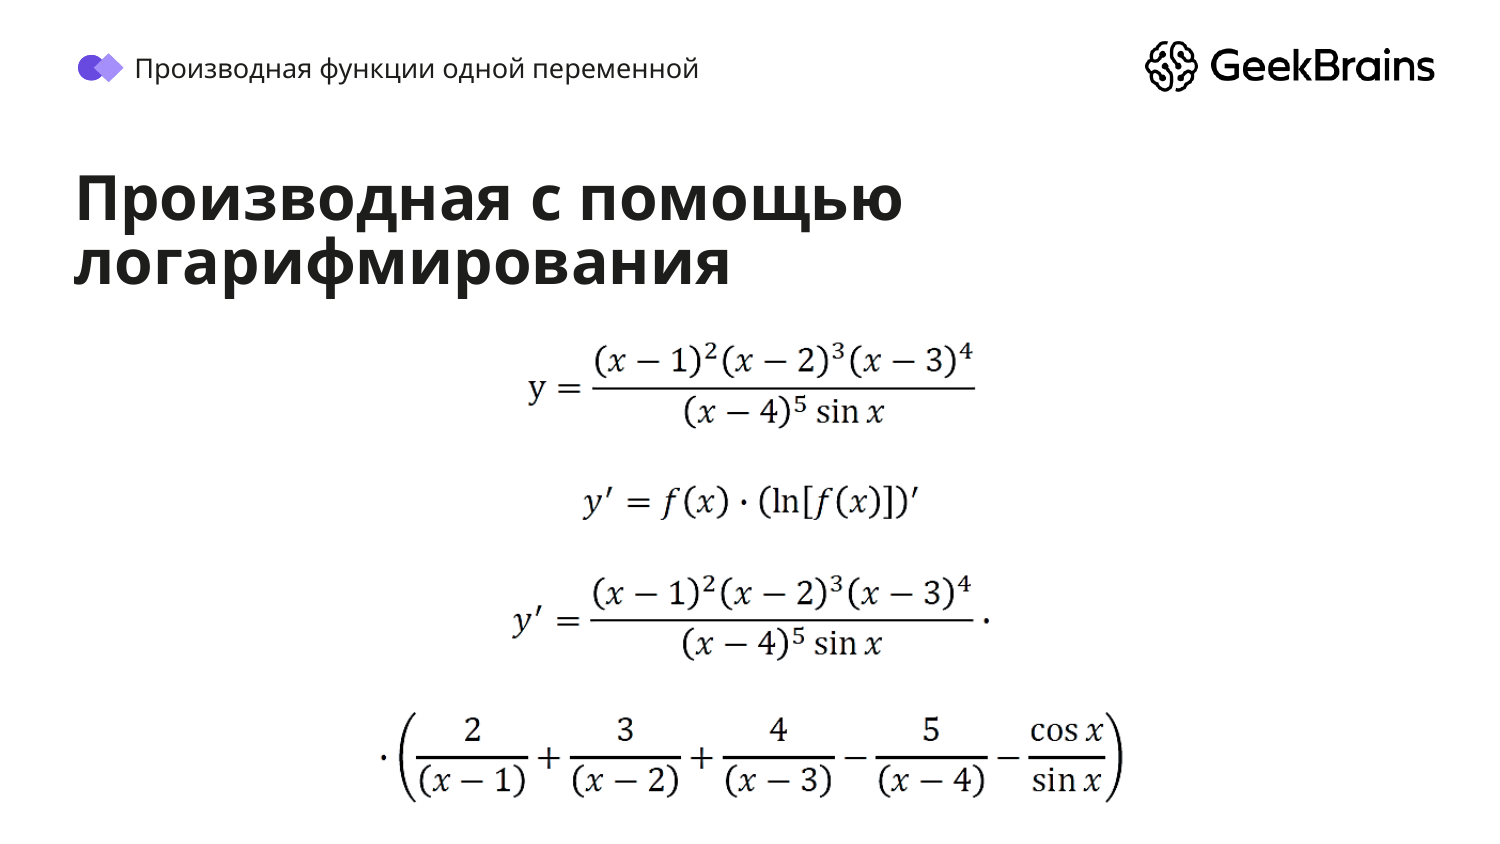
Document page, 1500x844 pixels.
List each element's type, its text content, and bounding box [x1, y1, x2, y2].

picture [1145, 39, 1435, 93]
text_box [78, 54, 102, 81]
text_box [93, 53, 124, 82]
picture [354, 332, 1146, 803]
title Производная функции одной переменной [134, 39, 901, 83]
text_box Производная с помощью логарифмирования [74, 168, 1202, 302]
